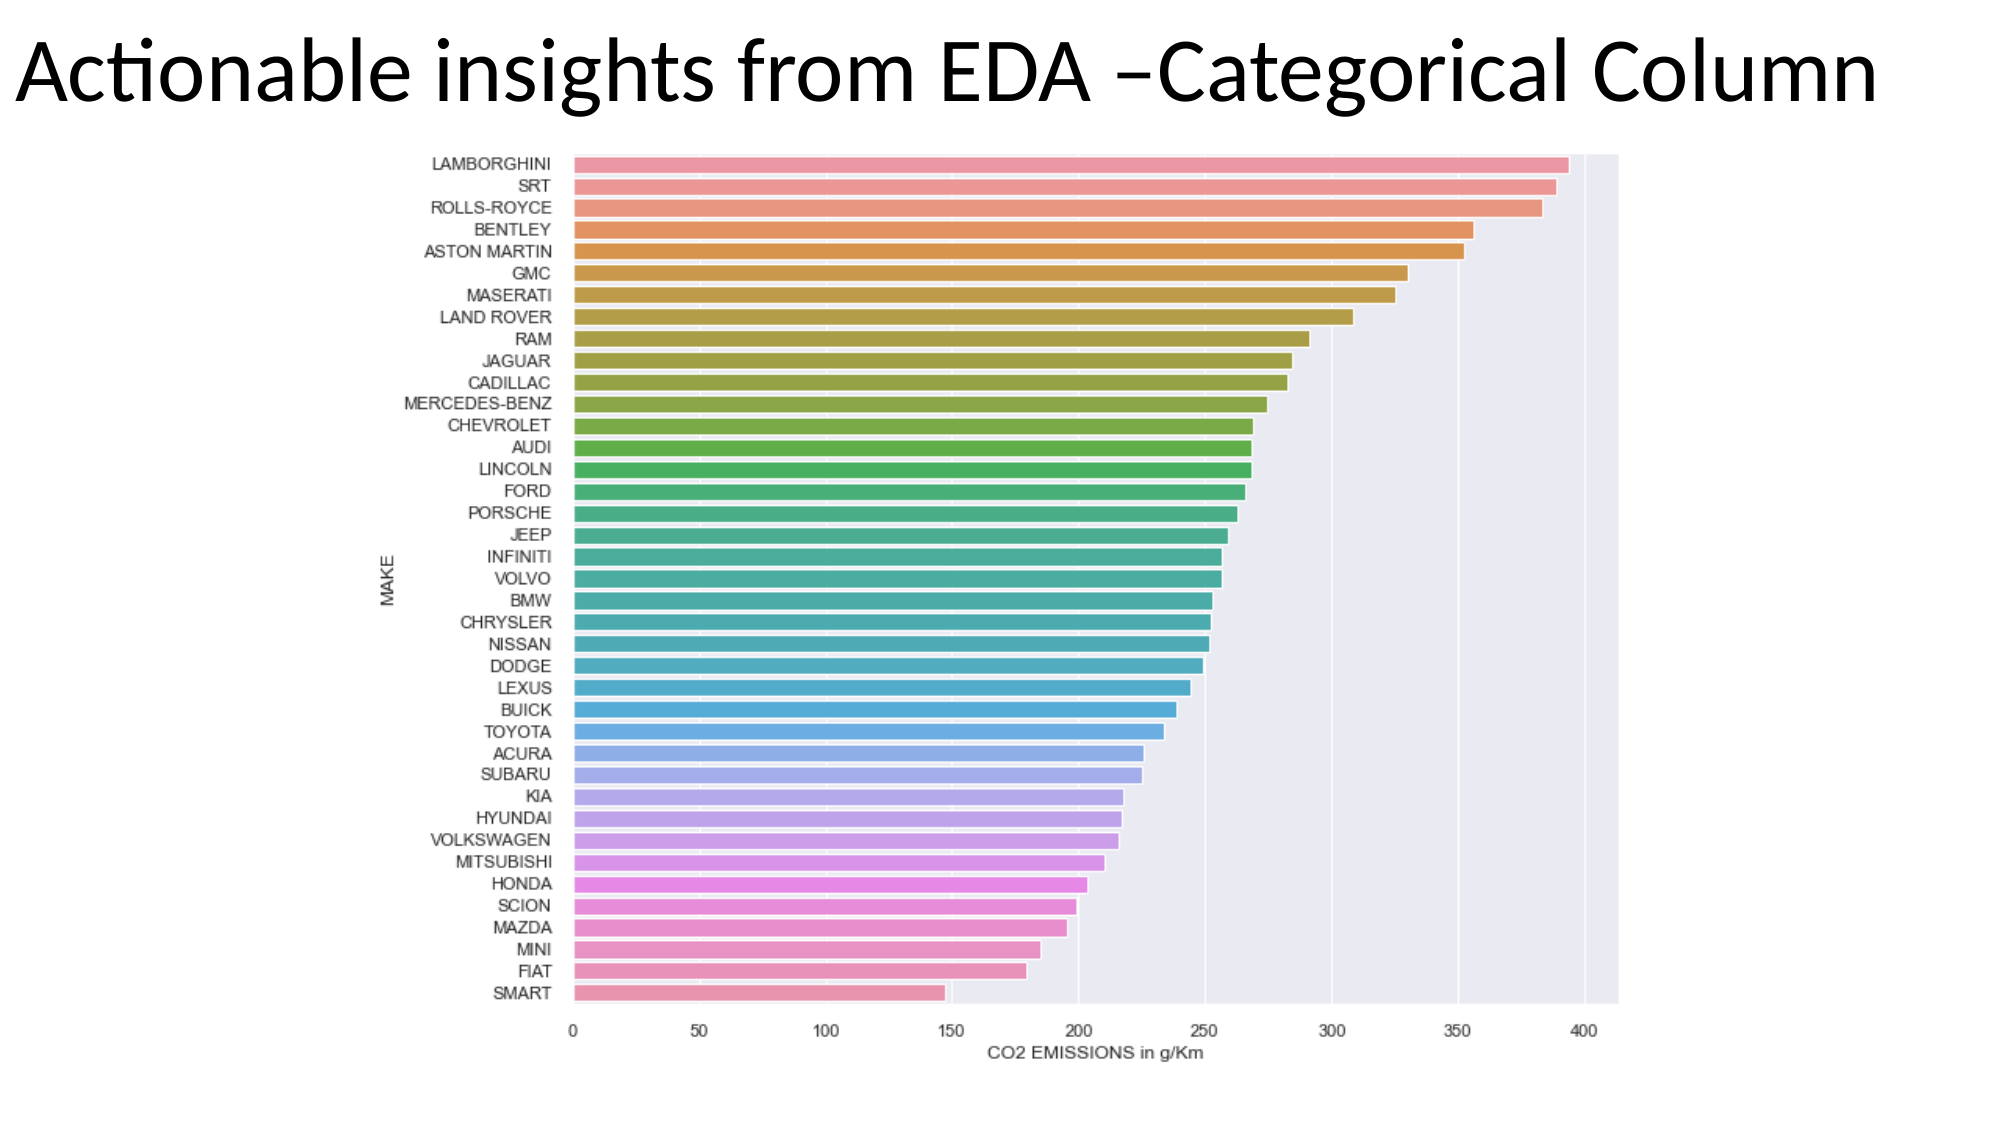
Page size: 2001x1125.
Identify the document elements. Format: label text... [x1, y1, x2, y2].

title Actionable insights from EDA –Categorical Column [0, 0, 2000, 143]
picture [370, 142, 1630, 1073]
